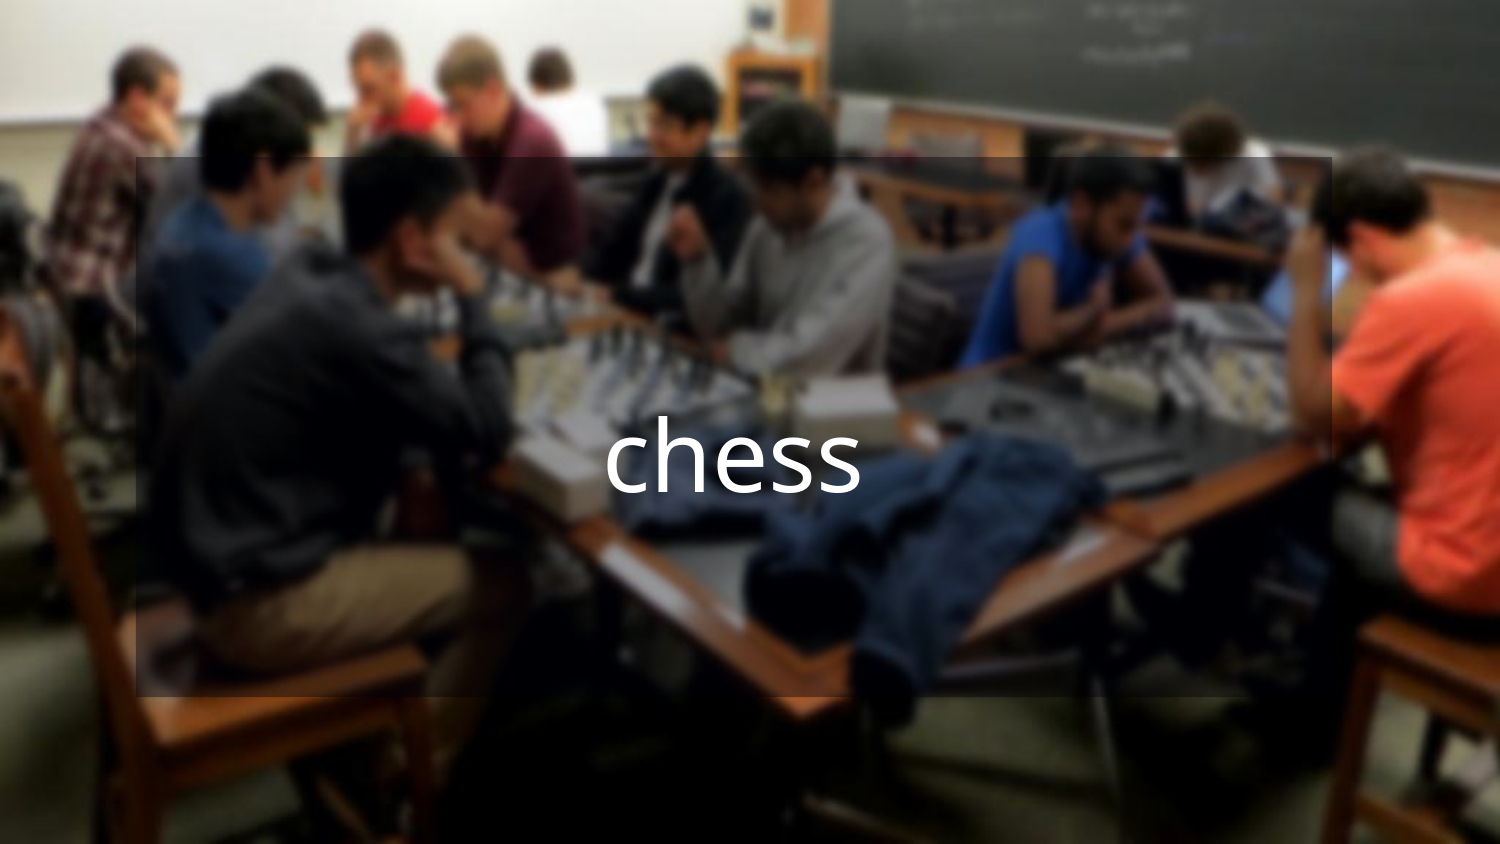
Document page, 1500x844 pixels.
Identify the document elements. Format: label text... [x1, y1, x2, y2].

picture [0, 0, 1500, 844]
text_box chess [135, 157, 1333, 698]
